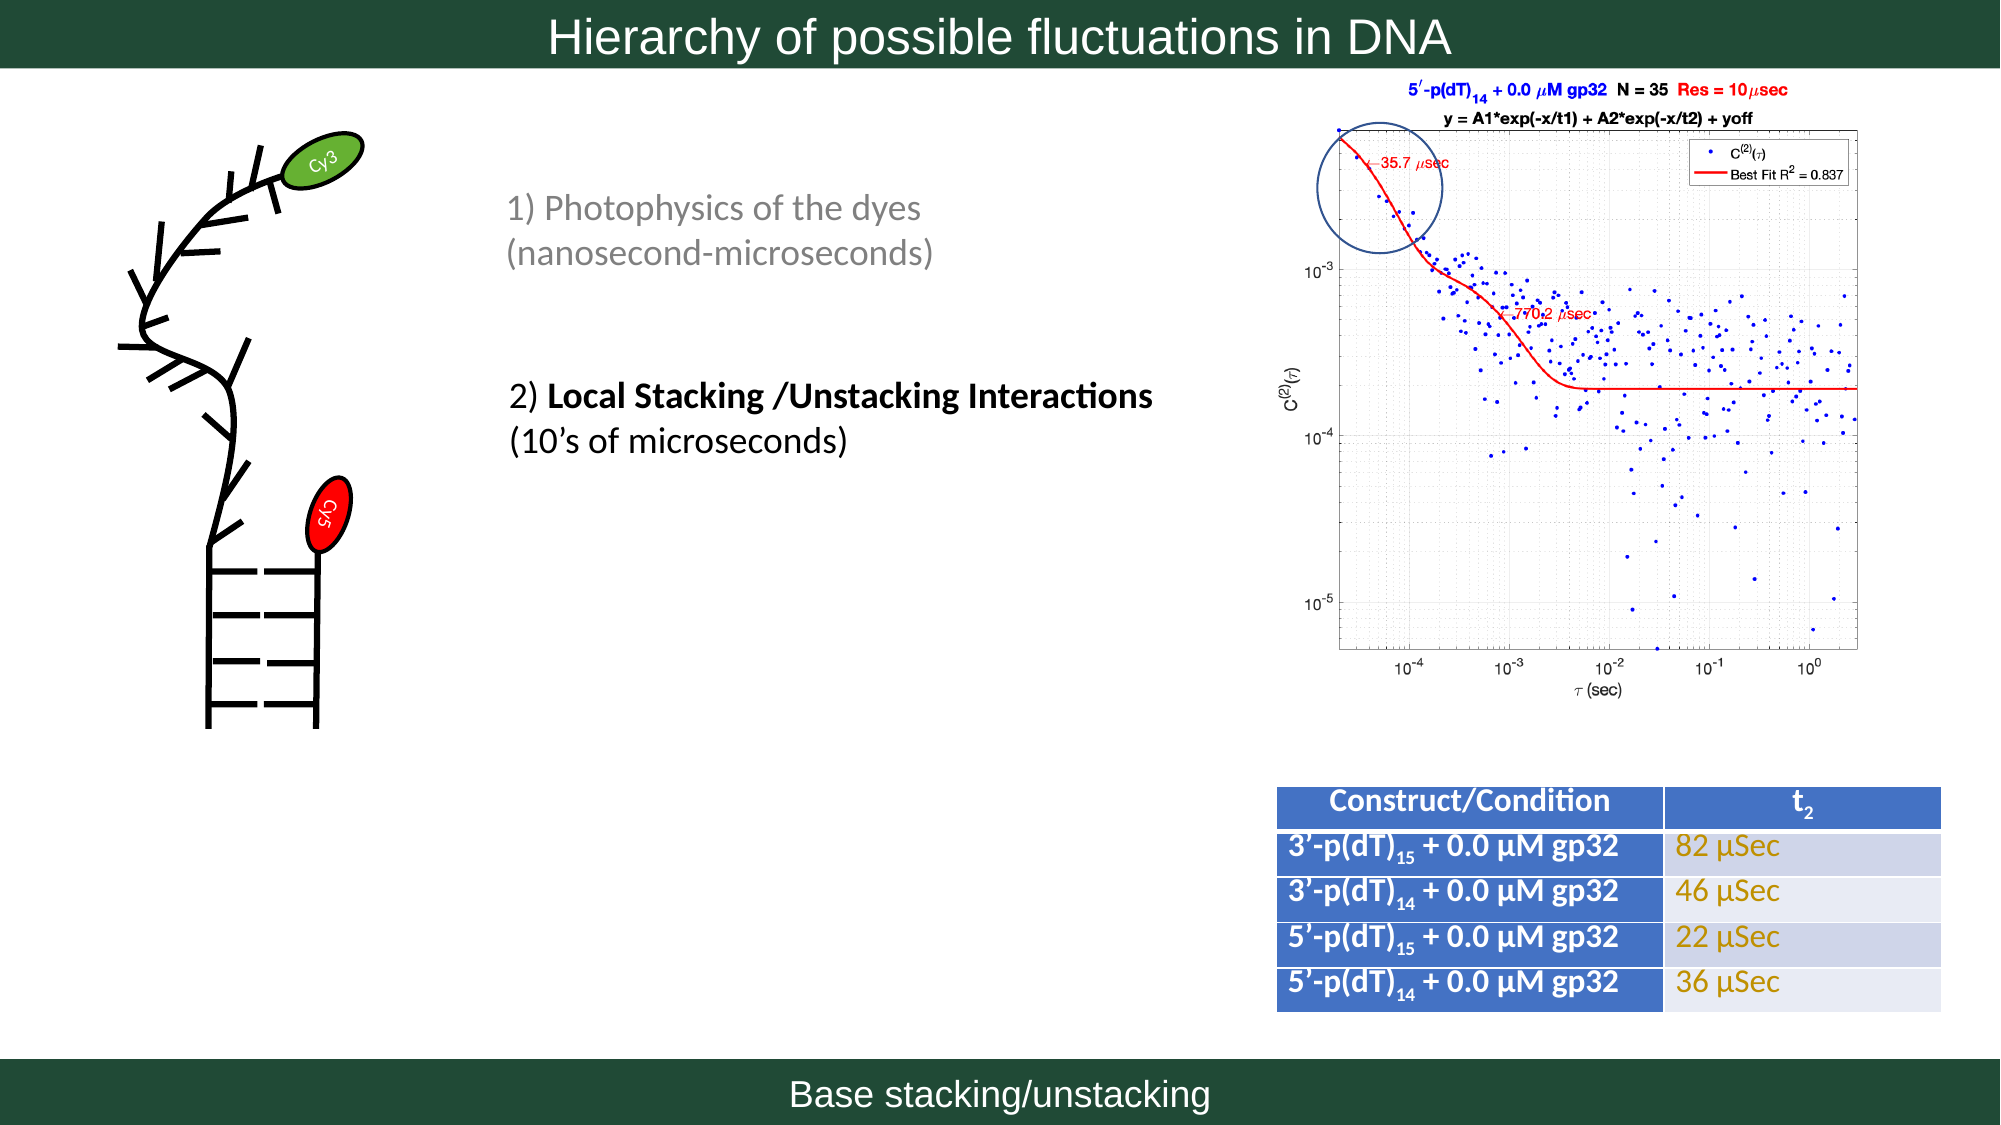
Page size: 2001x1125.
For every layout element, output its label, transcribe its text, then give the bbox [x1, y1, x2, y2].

table_cell 36 µSec [1665, 969, 1941, 1012]
text_box Hierarchy of possible fluctuations in DNA [0, 0, 2000, 69]
text_box 1) Photophysics of the dyes (nanosecond-microseconds) [490, 175, 1096, 280]
table_cell 3’-p(dT)15 + 0.0 µM gp32 [1277, 834, 1663, 876]
table_cell 82 µSec [1665, 834, 1941, 876]
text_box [117, 139, 367, 797]
table_cell 3’-p(dT)14 + 0.0 µM gp32 [1277, 878, 1663, 922]
table_cell 5’-p(dT)14 + 0.0 µM gp32 [1277, 969, 1663, 1012]
table_cell 46 µSec [1665, 878, 1941, 922]
text_box Base stacking/unstacking [0, 1058, 2000, 1125]
table_cell 5’-p(dT)15 + 0.0 µM gp32 [1277, 923, 1663, 967]
table_header Construct/Condition [1277, 787, 1663, 829]
picture [1276, 78, 1874, 705]
table_cell 22 µSec [1665, 923, 1941, 967]
text_box 2) Local Stacking /Unstacking Interactions (10’s of microseconds) [494, 363, 1169, 469]
table_header t2 [1665, 787, 1941, 829]
